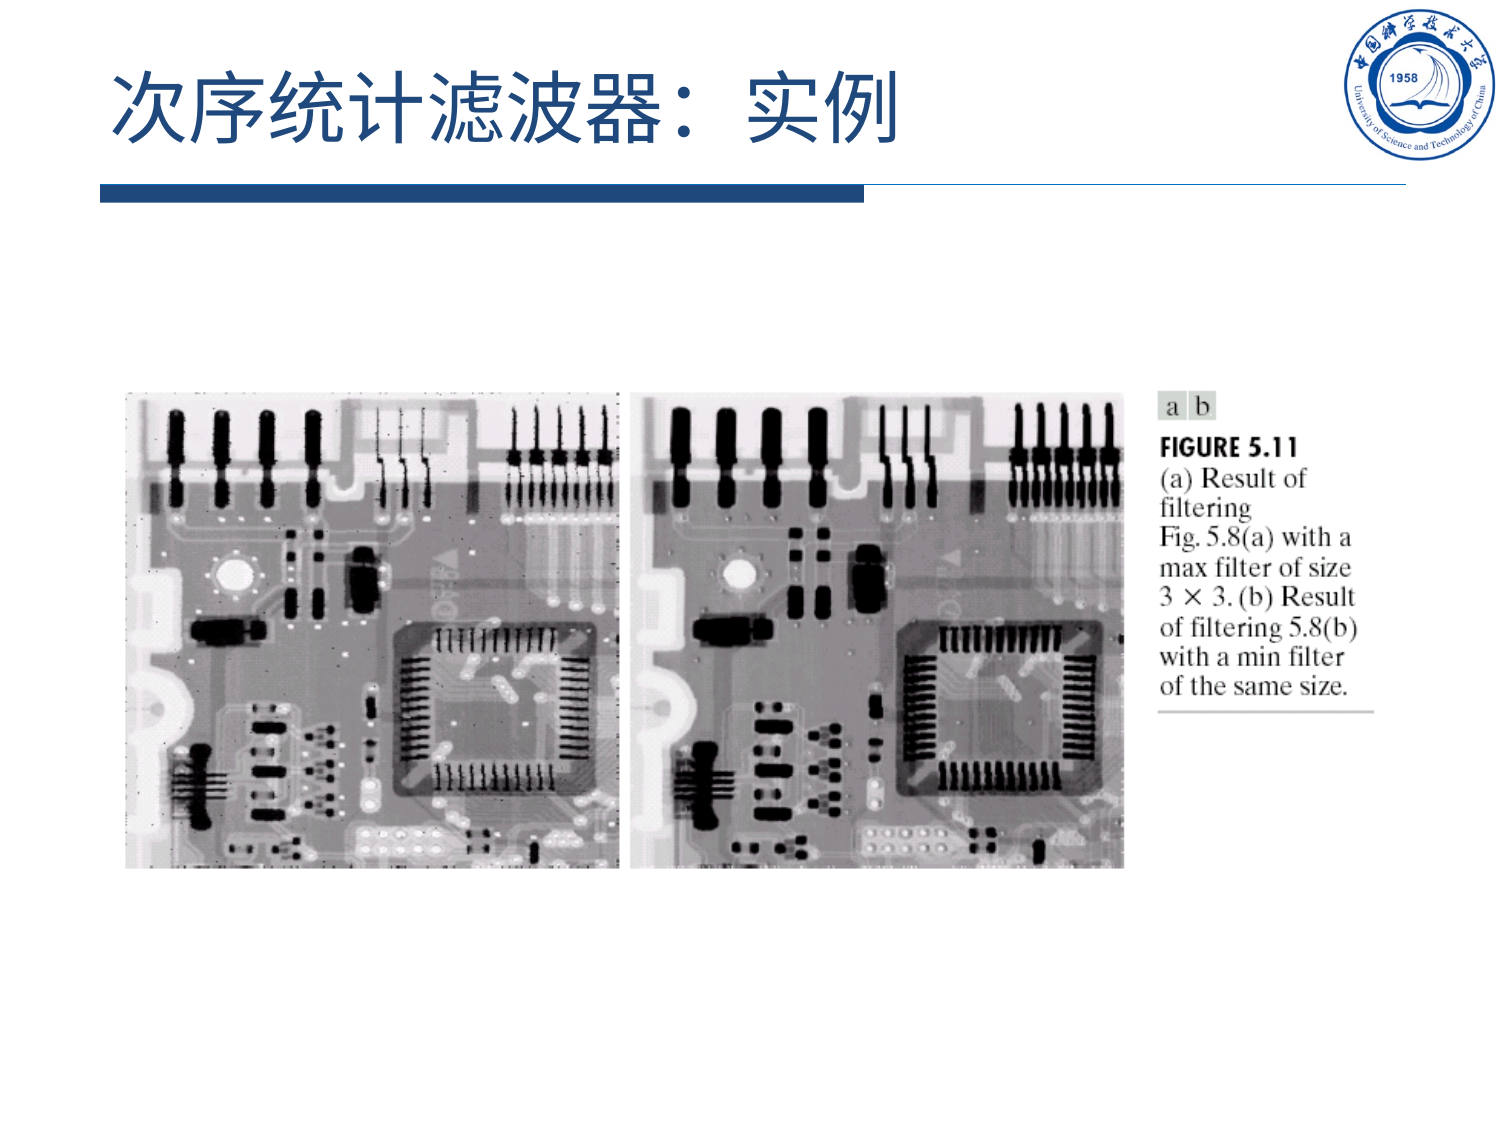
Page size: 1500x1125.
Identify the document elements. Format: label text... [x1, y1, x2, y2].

title 次序统计滤波器：实例 [94, 50, 1407, 161]
picture [117, 385, 1383, 876]
picture [1333, 1, 1500, 161]
